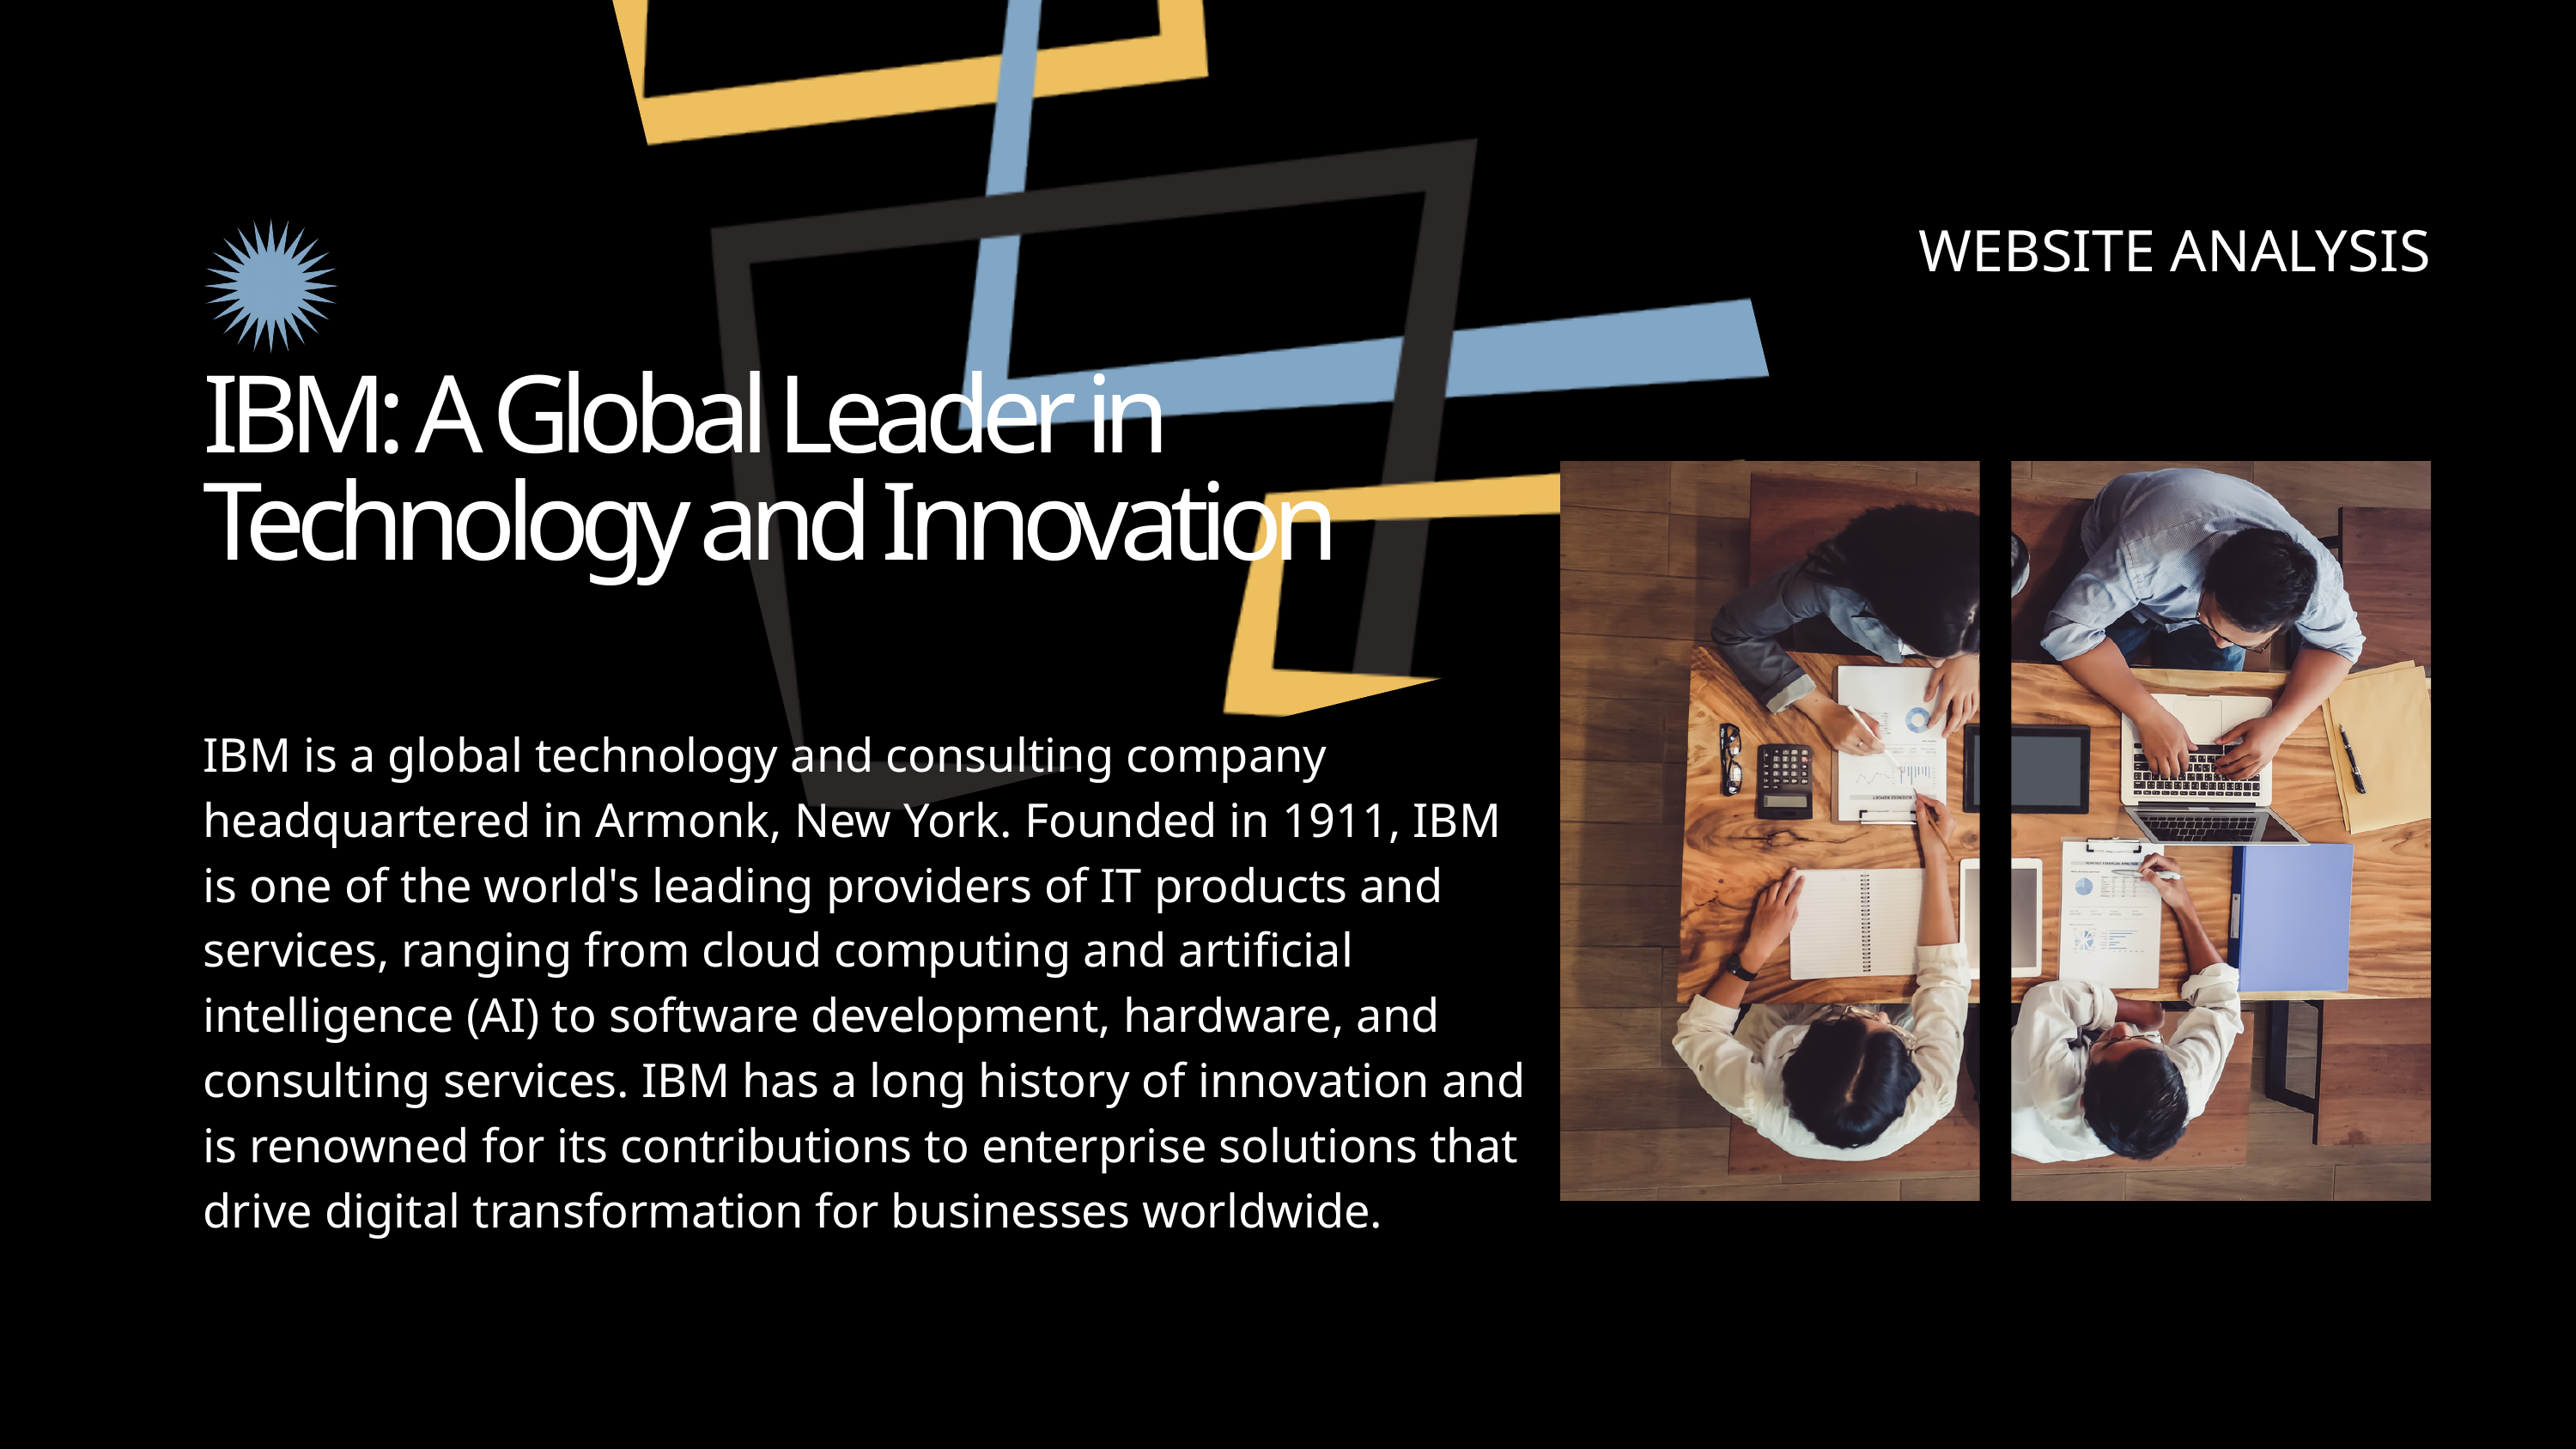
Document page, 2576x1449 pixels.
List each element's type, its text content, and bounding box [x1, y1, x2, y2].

text_box [203, 217, 339, 355]
text_box IBM: A Global Leader in Technology and Innovation [203, 367, 1395, 583]
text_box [2011, 461, 2432, 1201]
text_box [1559, 461, 1980, 1201]
text_box IBM is a global technology and consulting company headquartered in Armonk, New York. Founded in 1911, IBM is one of the world's leading providers of IT products and services, ranging from cloud computing and artificial intelligence (AI) to software development, hardware, and consulting services. IBM has a long history of innovation and is renowned for its contributions to enterprise solutions that drive digital transformation for businesses worldwide. [203, 716, 1528, 1238]
text_box [612, 0, 1790, 716]
text_box WEBSITE ANALYSIS [1508, 226, 2432, 284]
